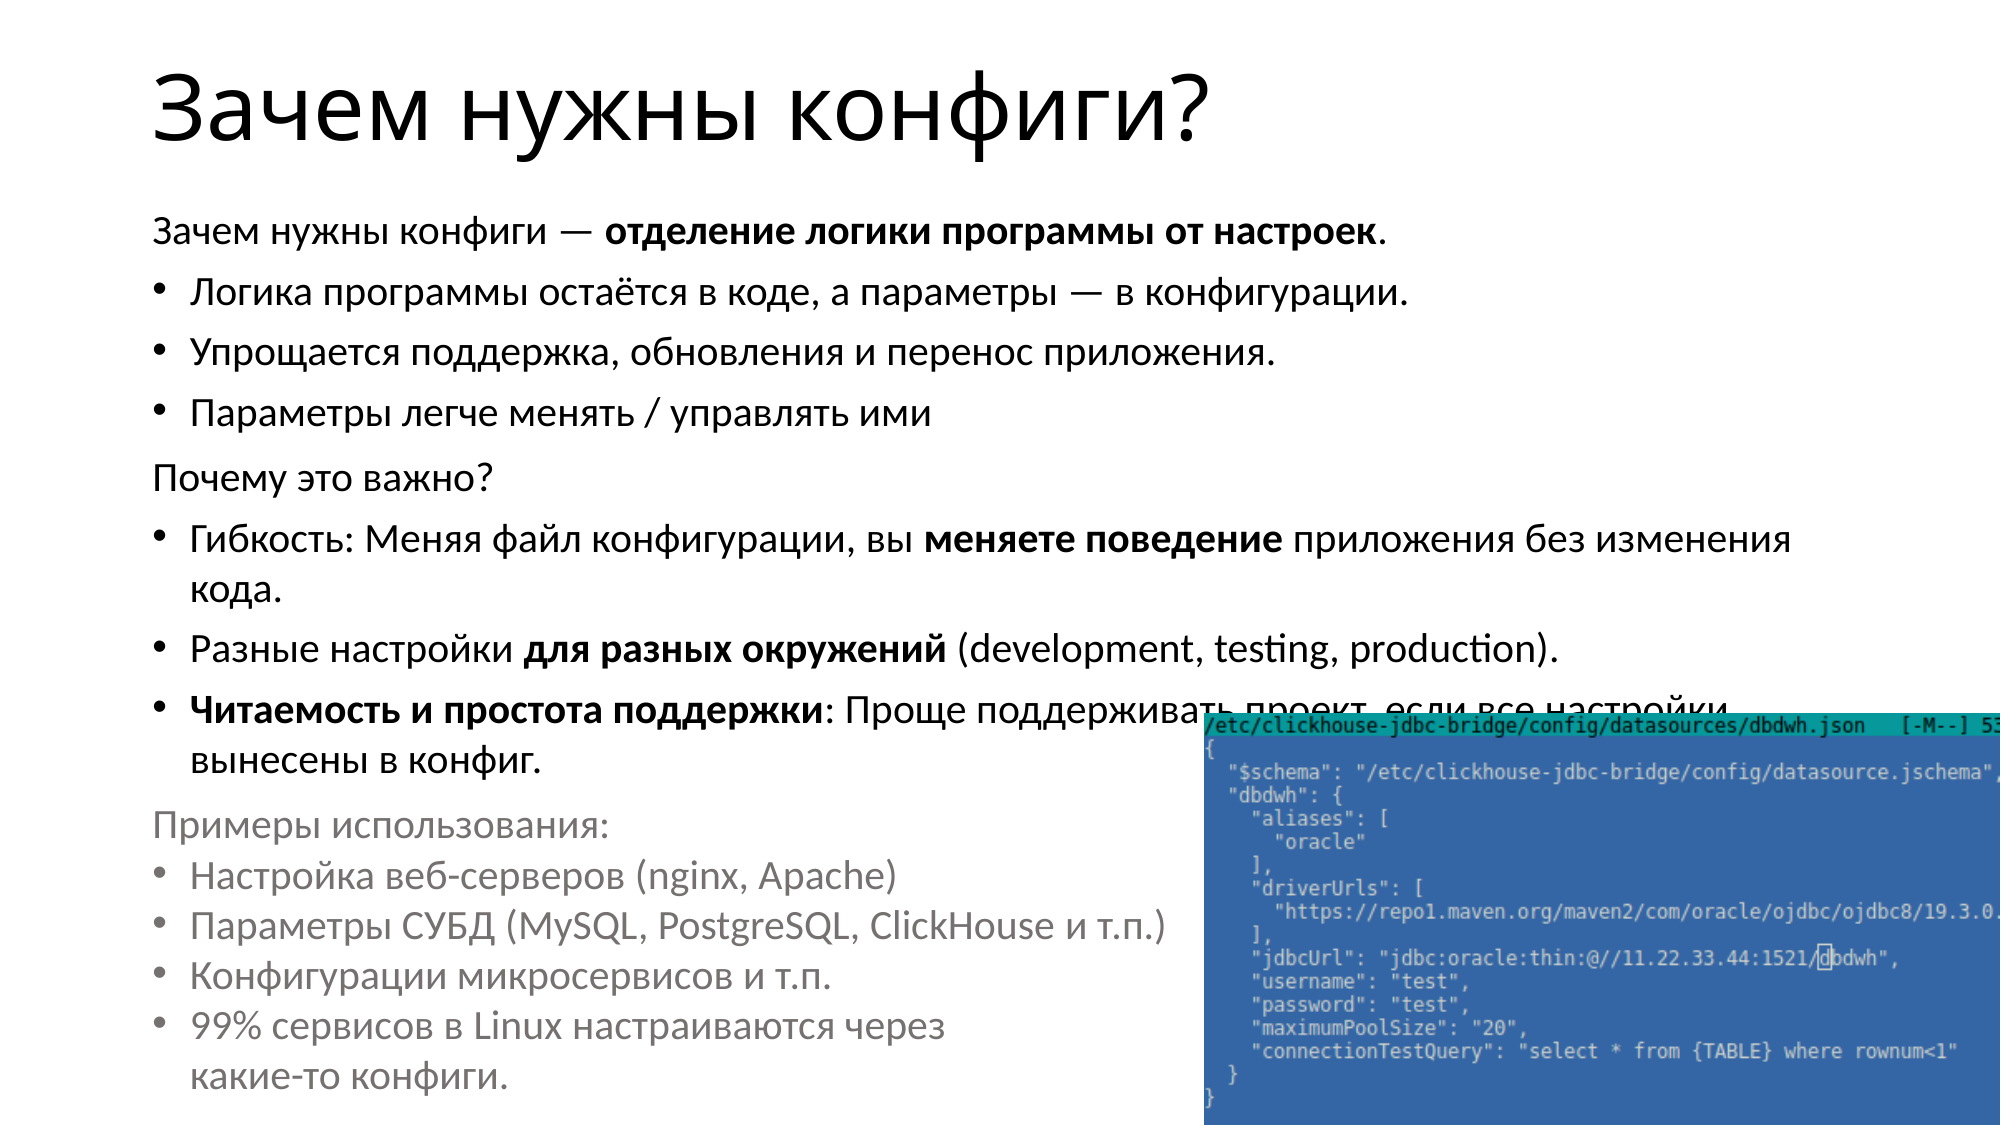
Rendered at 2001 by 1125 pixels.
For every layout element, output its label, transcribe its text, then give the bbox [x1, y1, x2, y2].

picture [1204, 713, 2000, 1125]
title Зачем нужны конфиги? [137, 38, 1863, 184]
list Зачем нужны конфиги — отделение логики программы от настроек. Логика программы остаётся в коде, а параметры — в конфигурации. Упрощается поддержка, обновления и перенос приложения. Параметры легче менять / управлять ими Почему это важно? Гибкость: Меняя файл конфигурации, вы меняете поведение приложения без изменения кода. Разные настройки для разных окружений (development, testing, production). Читаемость и простота поддержки: Проще поддерживать проект, если все настройки вынесены в конфиг. Примеры использования: Настройка веб-серверов (nginx, Apache) Параметры СУБД (MySQL, PostgreSQL, ClickHouse и т.п.) Конфигурации микросервисов и т.п. 99% сервисов в Linux настраиваются через какие-то конфиги. [137, 200, 1863, 1125]
